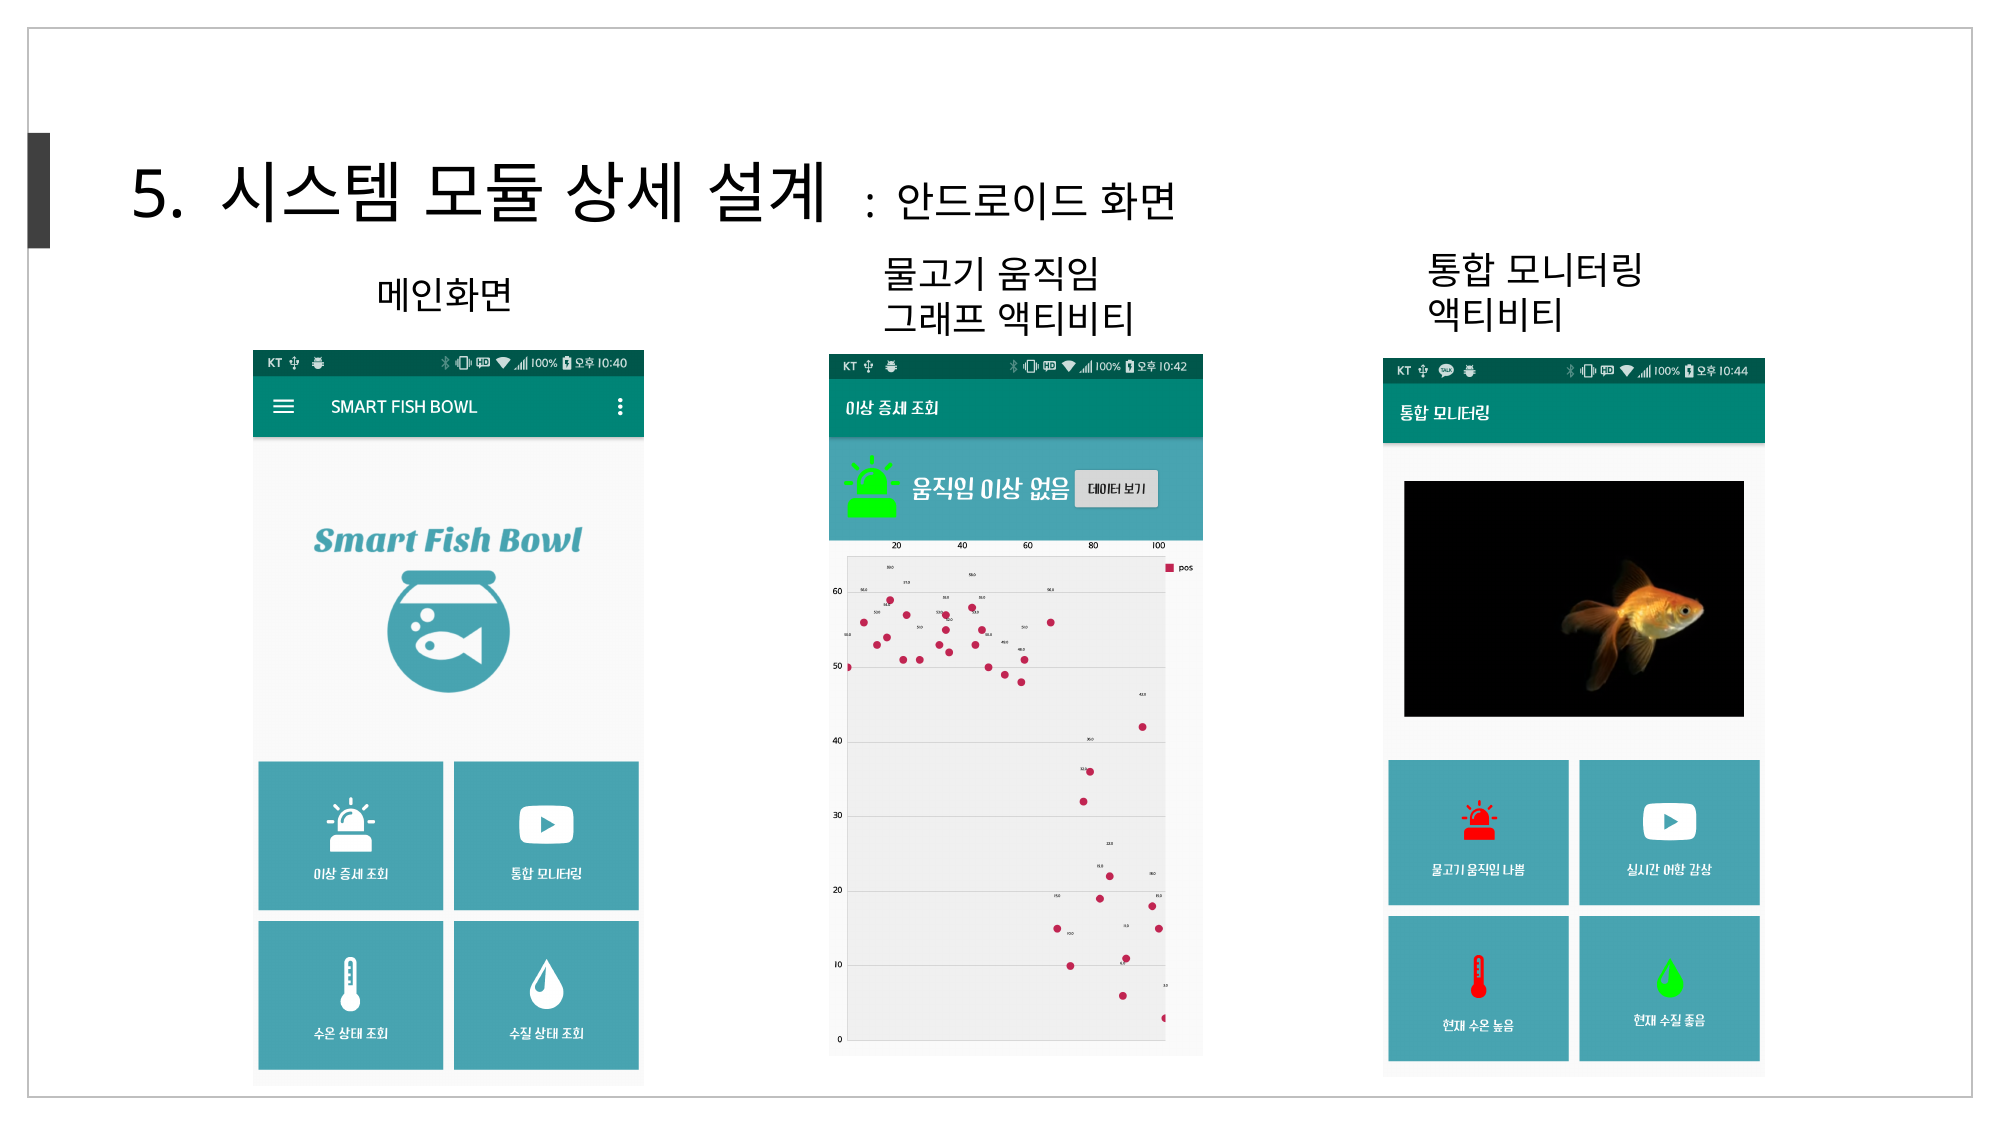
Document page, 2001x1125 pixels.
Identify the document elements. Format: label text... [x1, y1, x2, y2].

text_box 메인화면 [361, 264, 530, 325]
text_box [27, 132, 51, 249]
text_box 물고기 움직임 그래프 액티비티 [868, 243, 1151, 349]
picture [253, 350, 644, 1086]
picture [829, 354, 1203, 1056]
text_box 통합 모니터링 액티비티 [1412, 239, 1660, 345]
text_box 5. 시스템 모듈 상세 설계 : 안드로이드 화면 [115, 143, 1418, 239]
picture [1383, 358, 1765, 1077]
text_box [27, 27, 1973, 1098]
